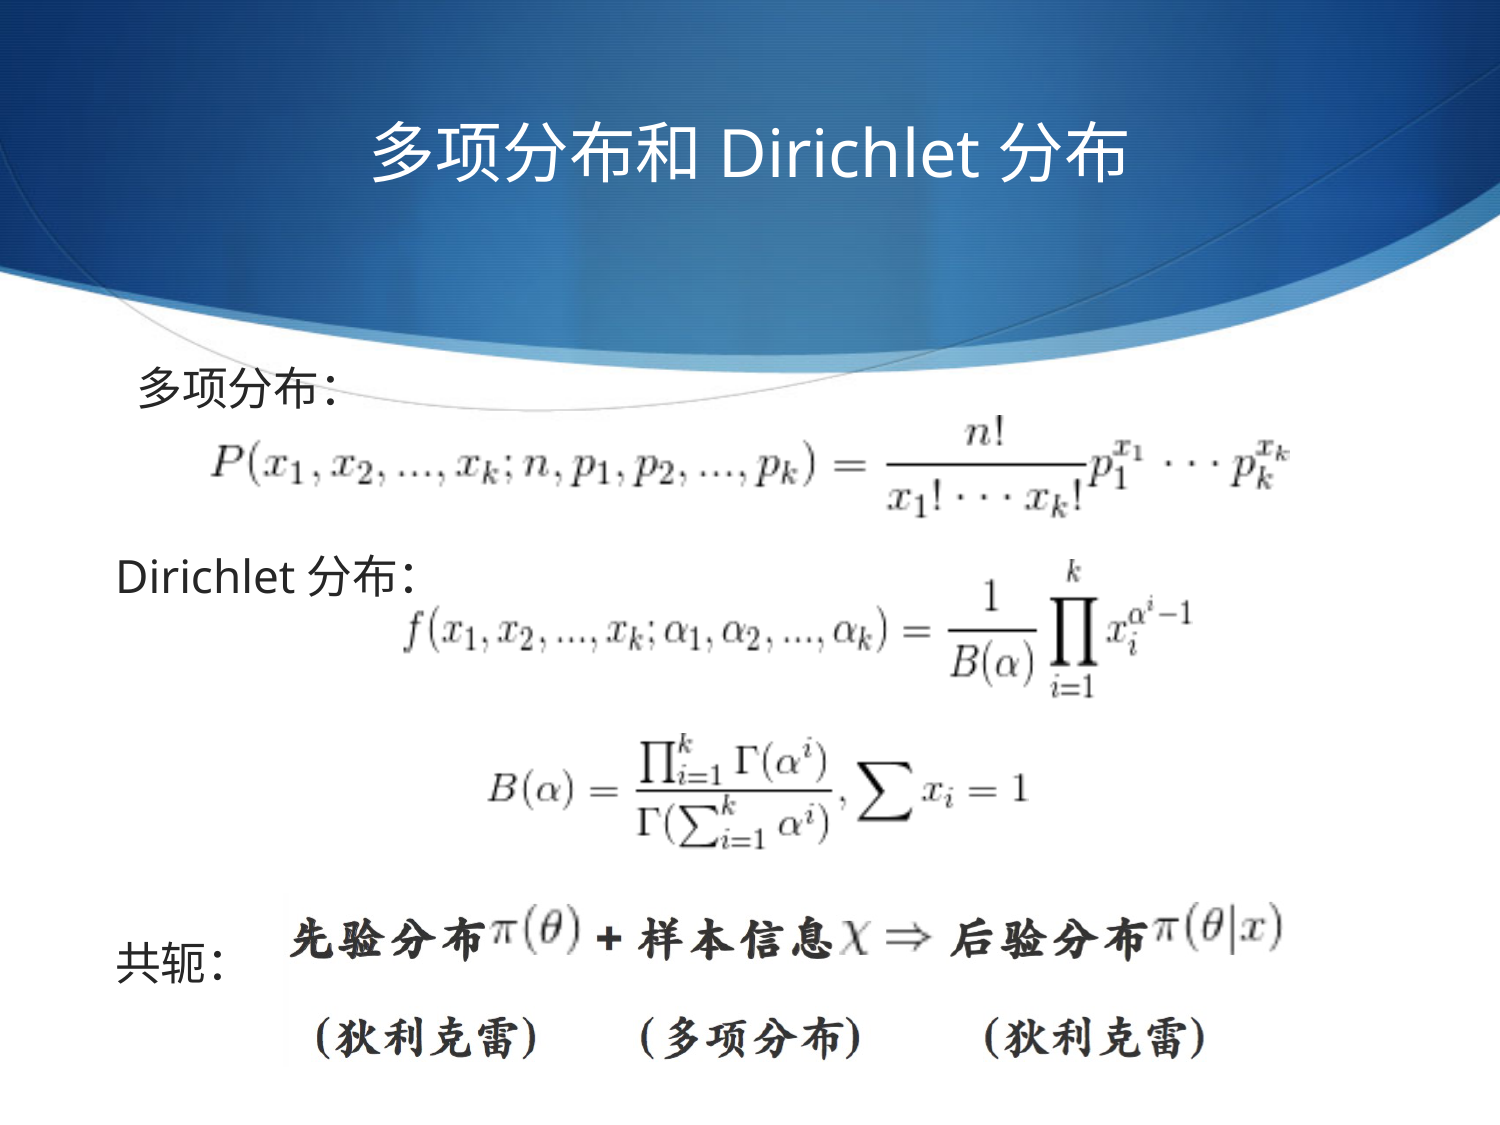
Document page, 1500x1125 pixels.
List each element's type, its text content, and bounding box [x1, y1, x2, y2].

list 多项分布： Dirichlet分布： 共轭： [100, 352, 1404, 1049]
title 多项分布和Dirichlet分布 [75, 56, 1425, 245]
picture [0, 0, 1500, 1125]
